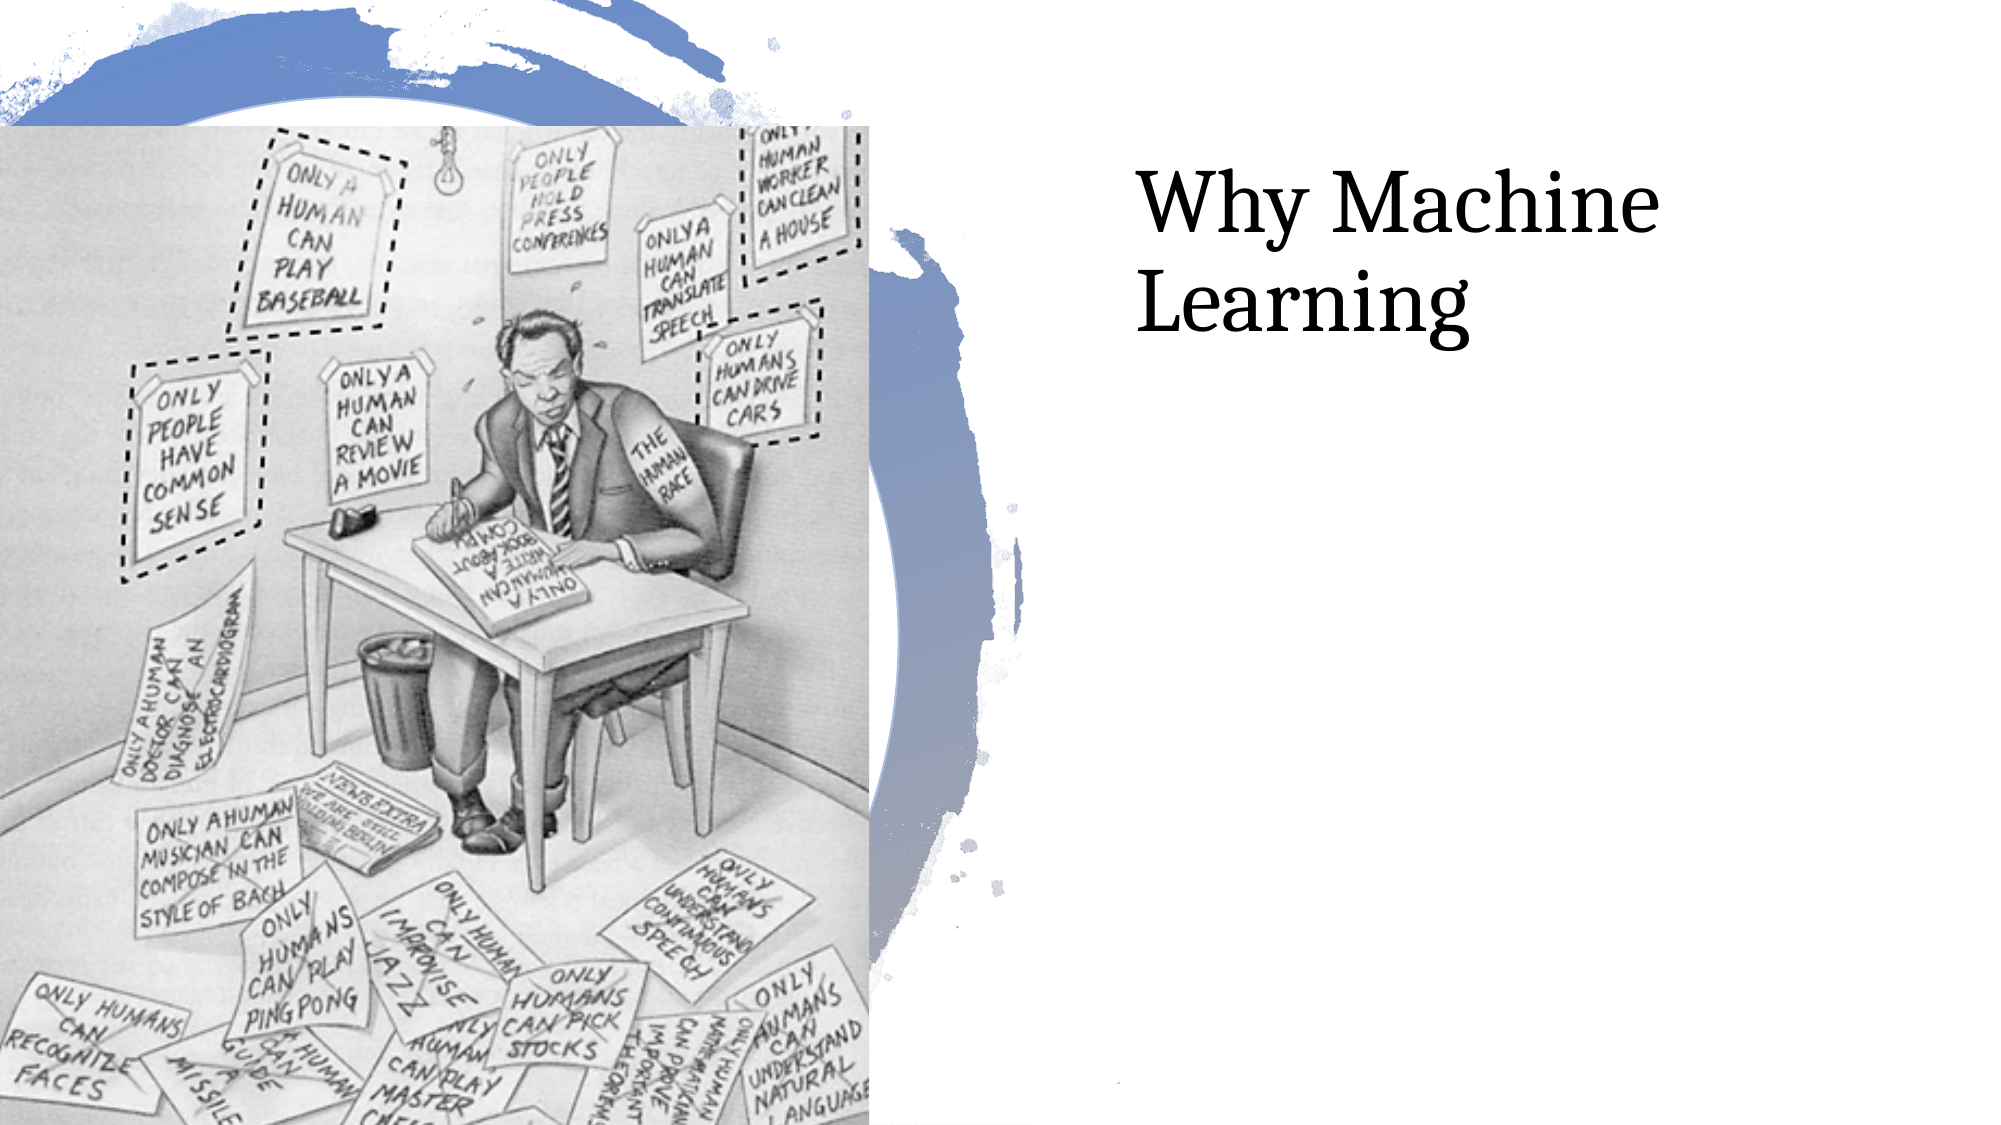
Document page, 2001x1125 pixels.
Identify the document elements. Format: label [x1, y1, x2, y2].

picture [0, 0, 2000, 1125]
list [0, 126, 870, 1125]
